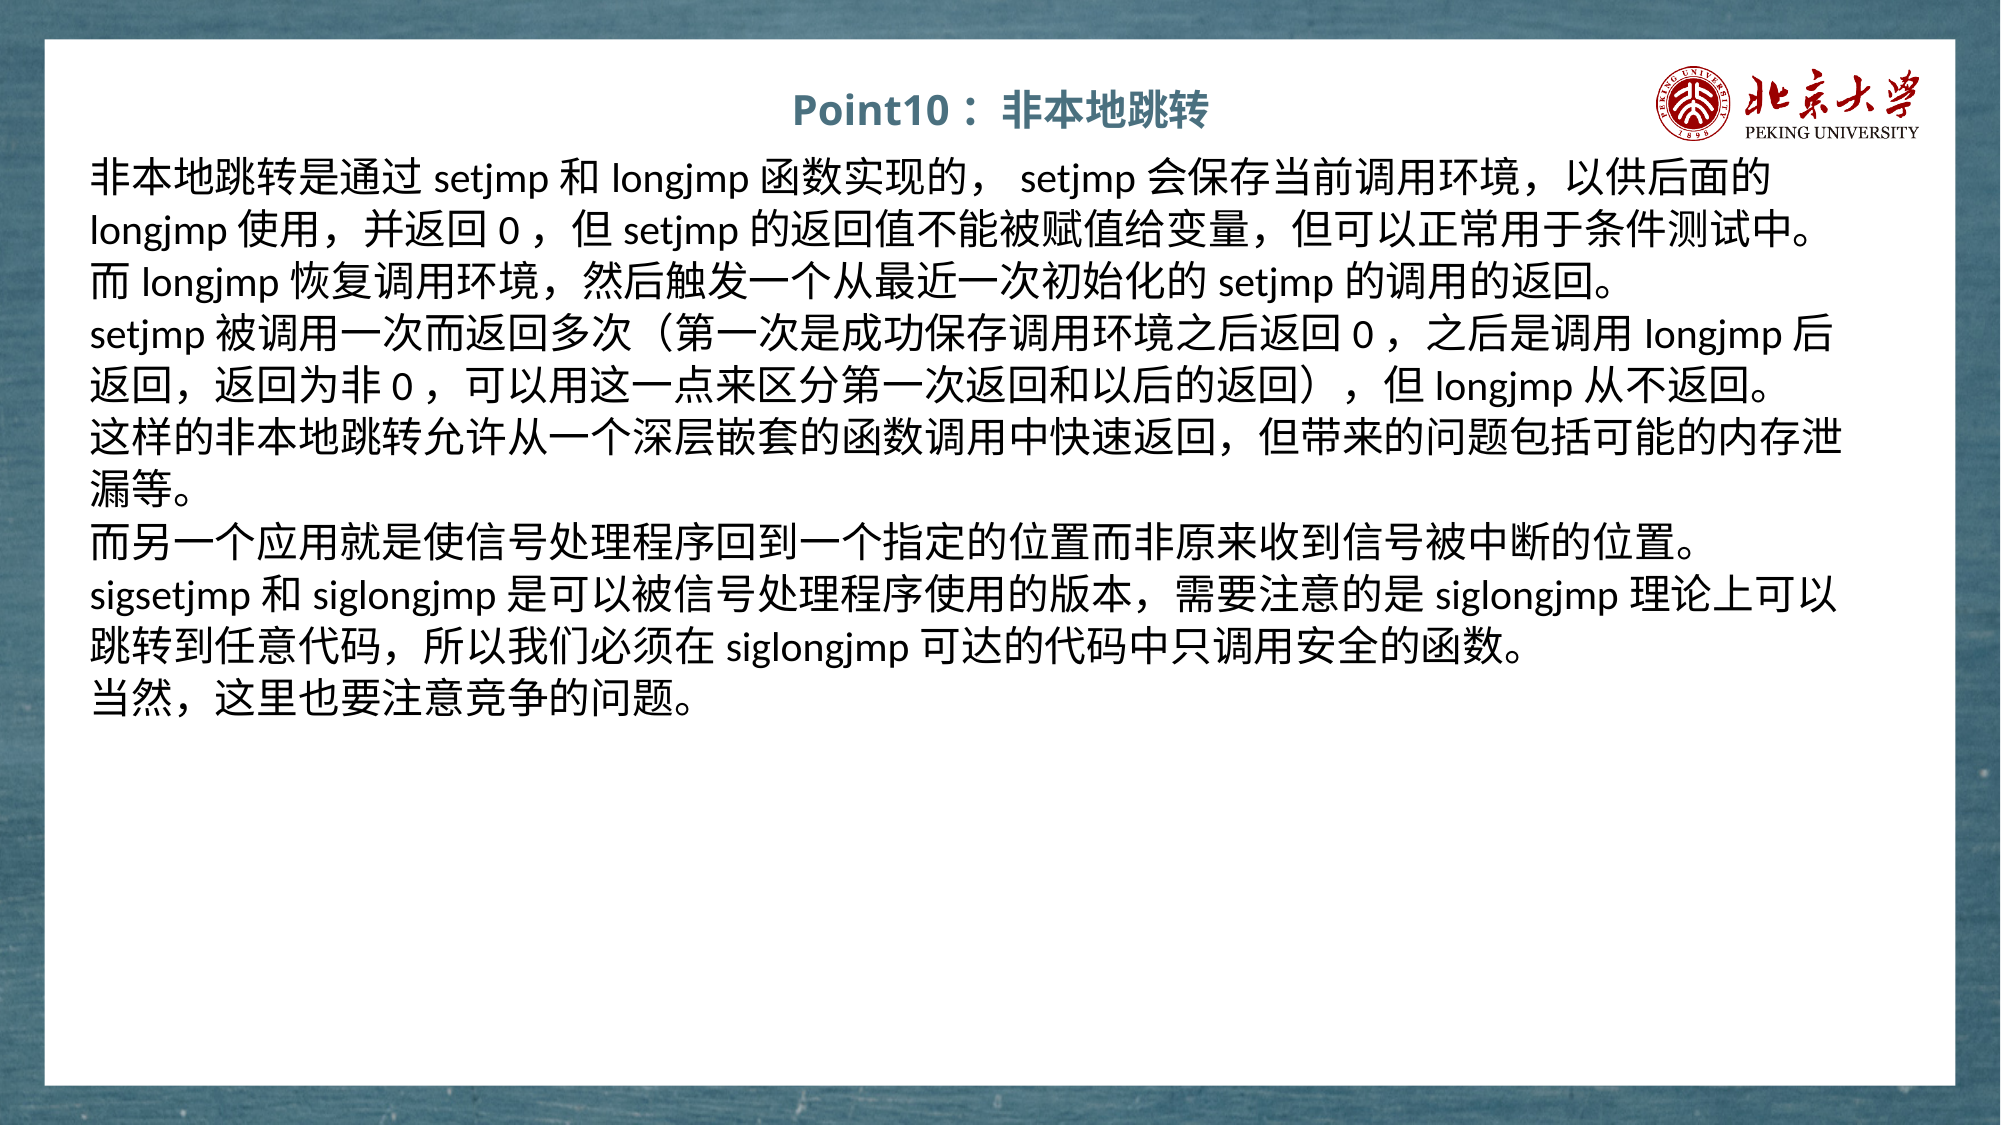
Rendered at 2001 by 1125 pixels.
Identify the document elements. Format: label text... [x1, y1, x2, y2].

text_box 非本地跳转是通过setjmp和longjmp函数实现的，setjmp会保存当前调用环境，以供后面的longjmp使用，并返回0，但setjmp的返回值不能被赋值给变量，但可以正常用于条件测试中。 而longjmp恢复调用环境，然后触发一个从最近一次初始化的setjmp的调用的返回。 setjmp被调用一次而返回多次（第一次是成功保存调用环境之后返回0，之后是调用longjmp后返回，返回为非0，可以用这一点来区分第一次返回和以后的返回），但longjmp从不返回。 这样的非本地跳转允许从一个深层嵌套的函数调用中快速返回，但带来的问题包括可能的内存泄漏等。 而另一个应用就是使信号处理程序回到一个指定的位置而非原来收到信号被中断的位置。 sigsetjmp和siglongjmp是可以被信号处理程序使用的版本，需要注意的是siglongjmp理论上可以跳转到任意代码，所以我们必须在siglongjmp可达的代码中只调用安全的函数。 当然，这里也要注意竞争的问题。 [74, 141, 1887, 730]
text_box [44, 38, 1956, 1087]
text_box Point10：非本地跳转 [767, 76, 1235, 141]
picture [0, 0, 2001, 1125]
